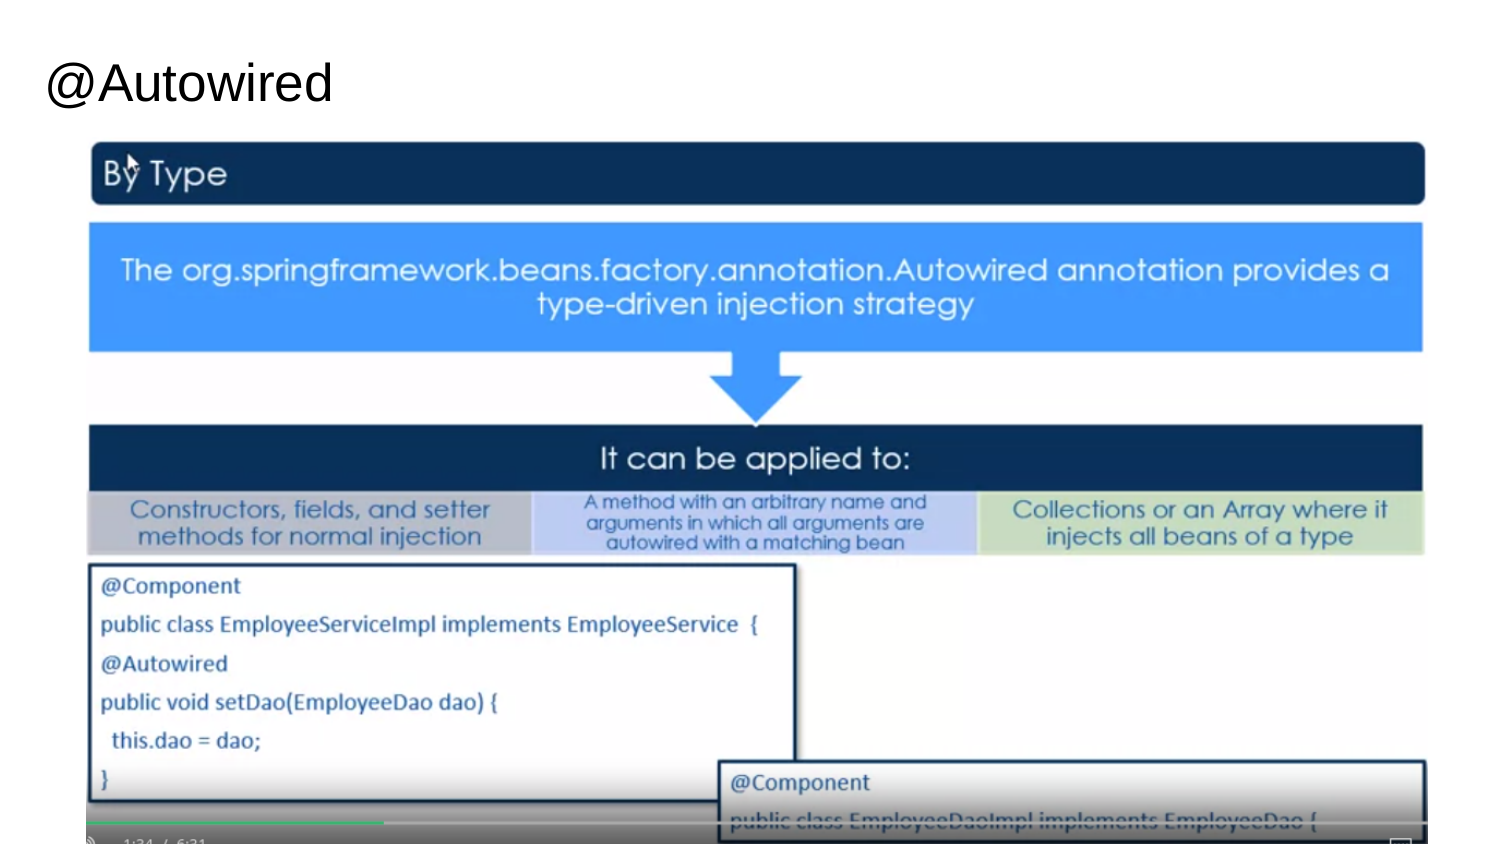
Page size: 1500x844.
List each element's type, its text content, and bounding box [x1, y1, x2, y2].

title @Autowired [29, 33, 1428, 128]
picture [86, 137, 1428, 844]
